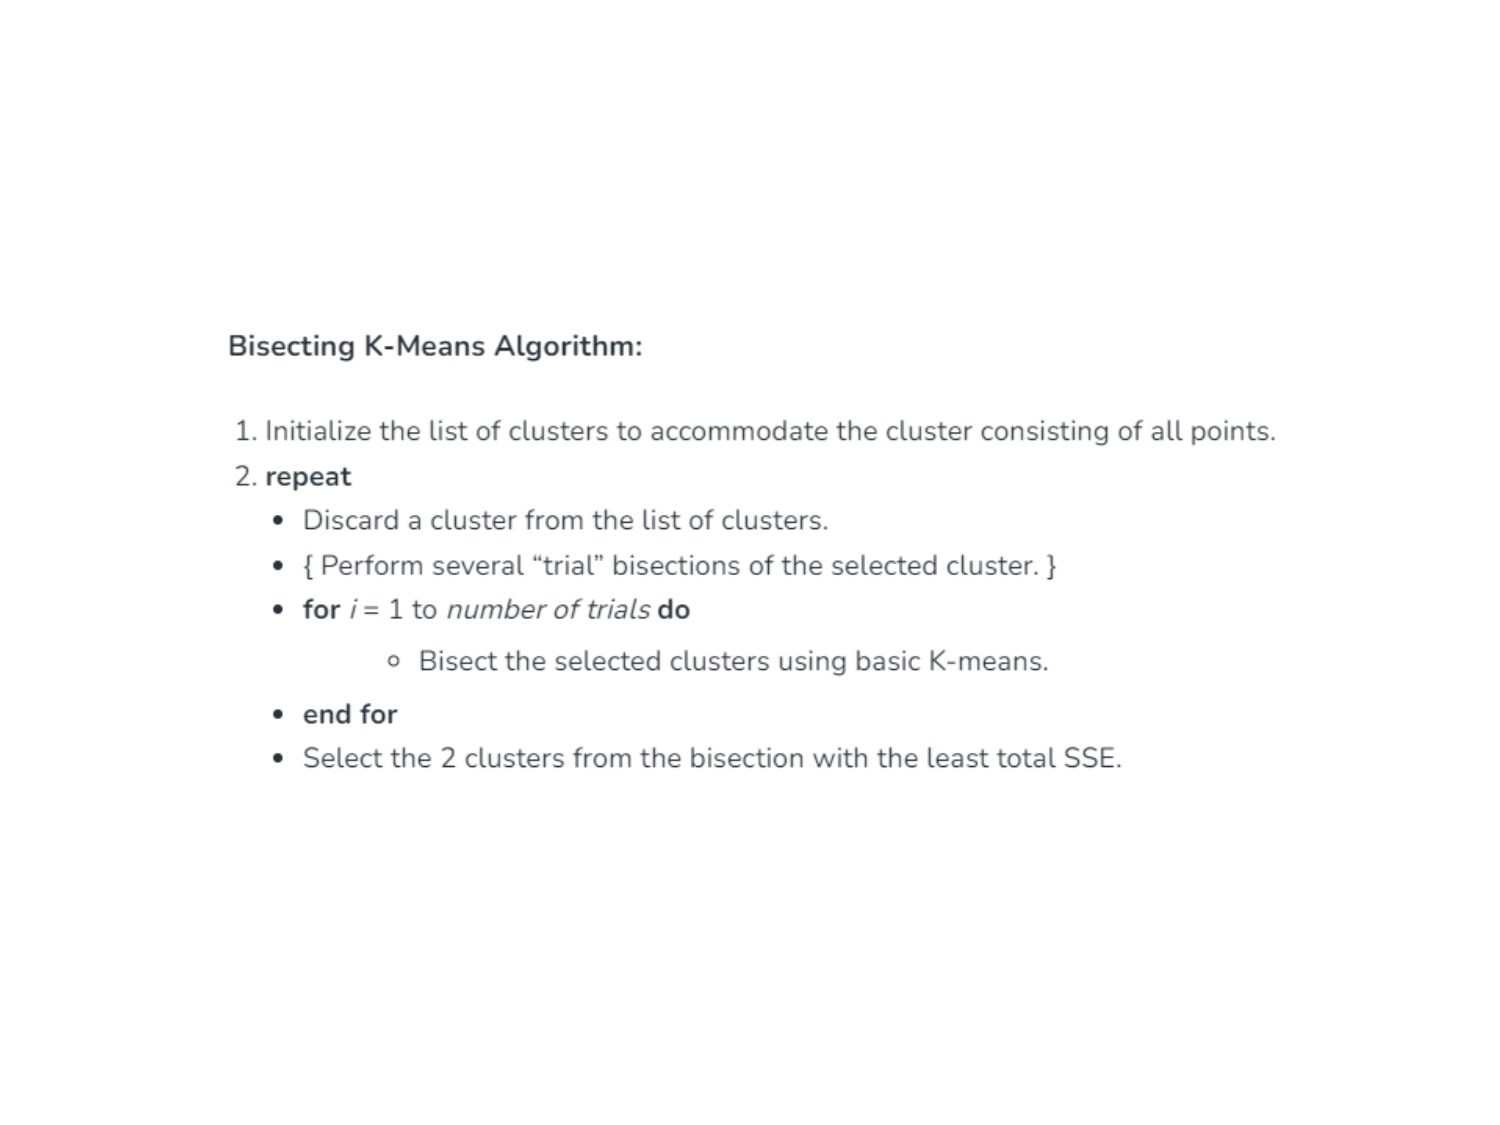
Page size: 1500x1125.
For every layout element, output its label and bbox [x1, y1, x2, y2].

picture [203, 323, 1297, 802]
